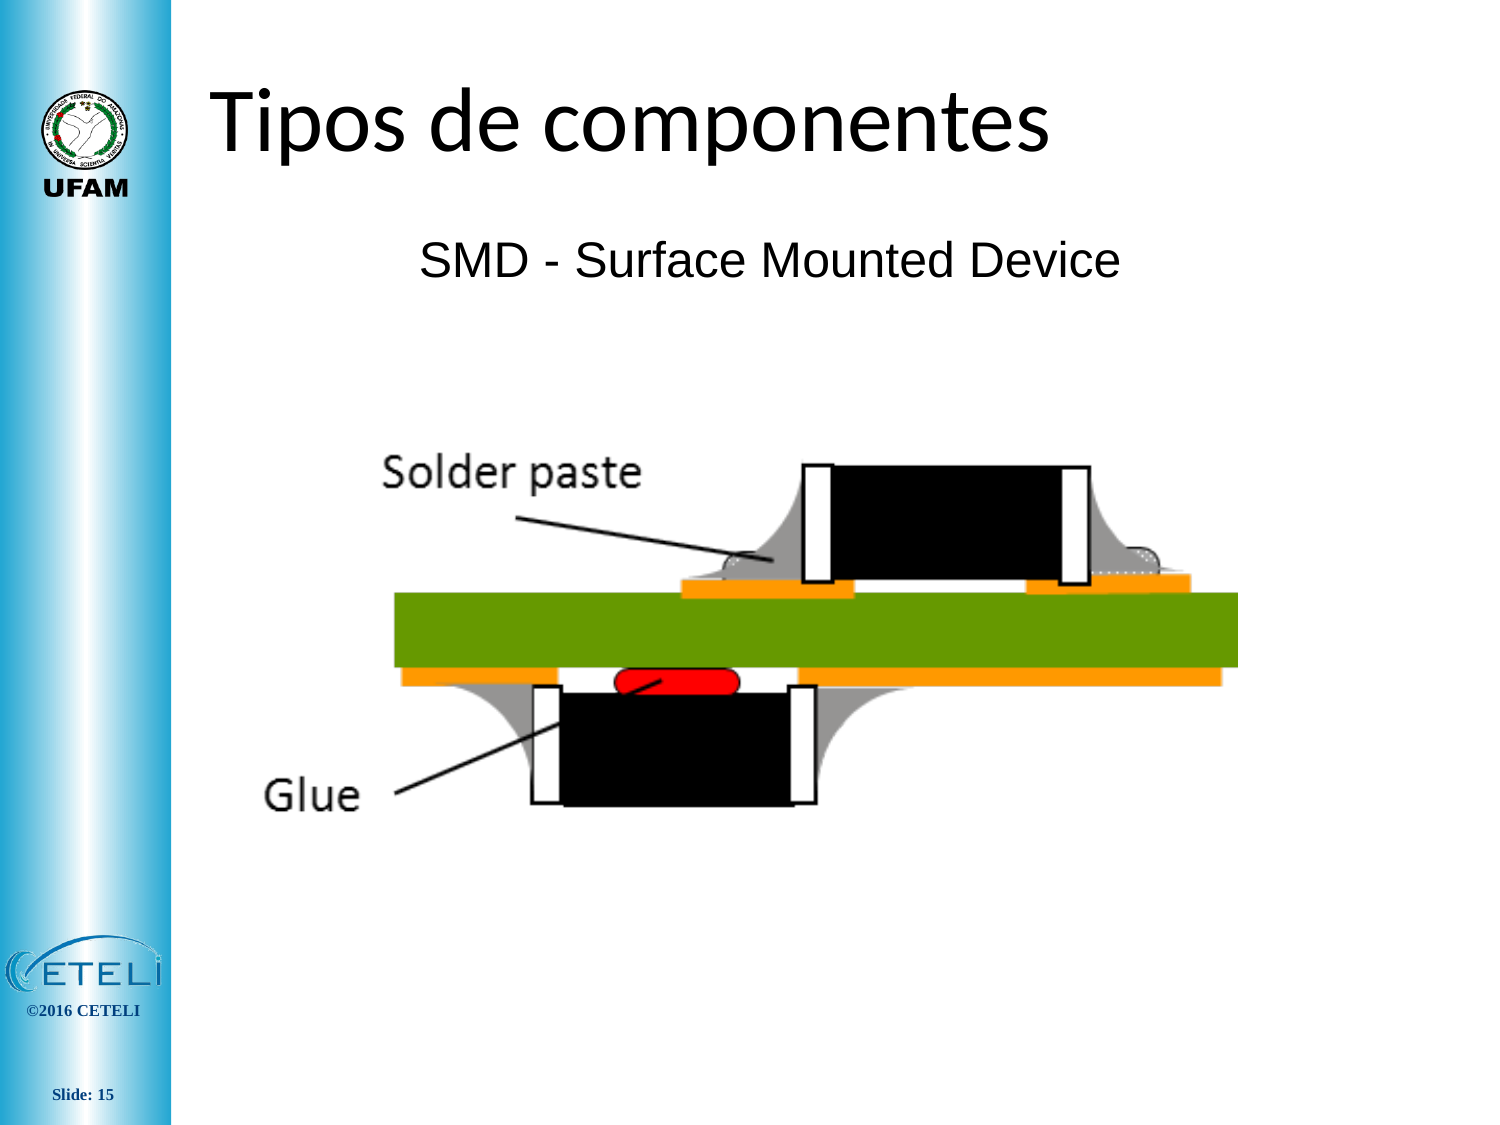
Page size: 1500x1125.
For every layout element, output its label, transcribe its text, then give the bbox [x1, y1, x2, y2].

text_box SMD - Surface Mounted Device [403, 212, 1238, 313]
picture [41, 90, 128, 197]
picture [232, 422, 1238, 859]
picture [3, 934, 163, 996]
title Tipos de componentes [194, 45, 1425, 203]
